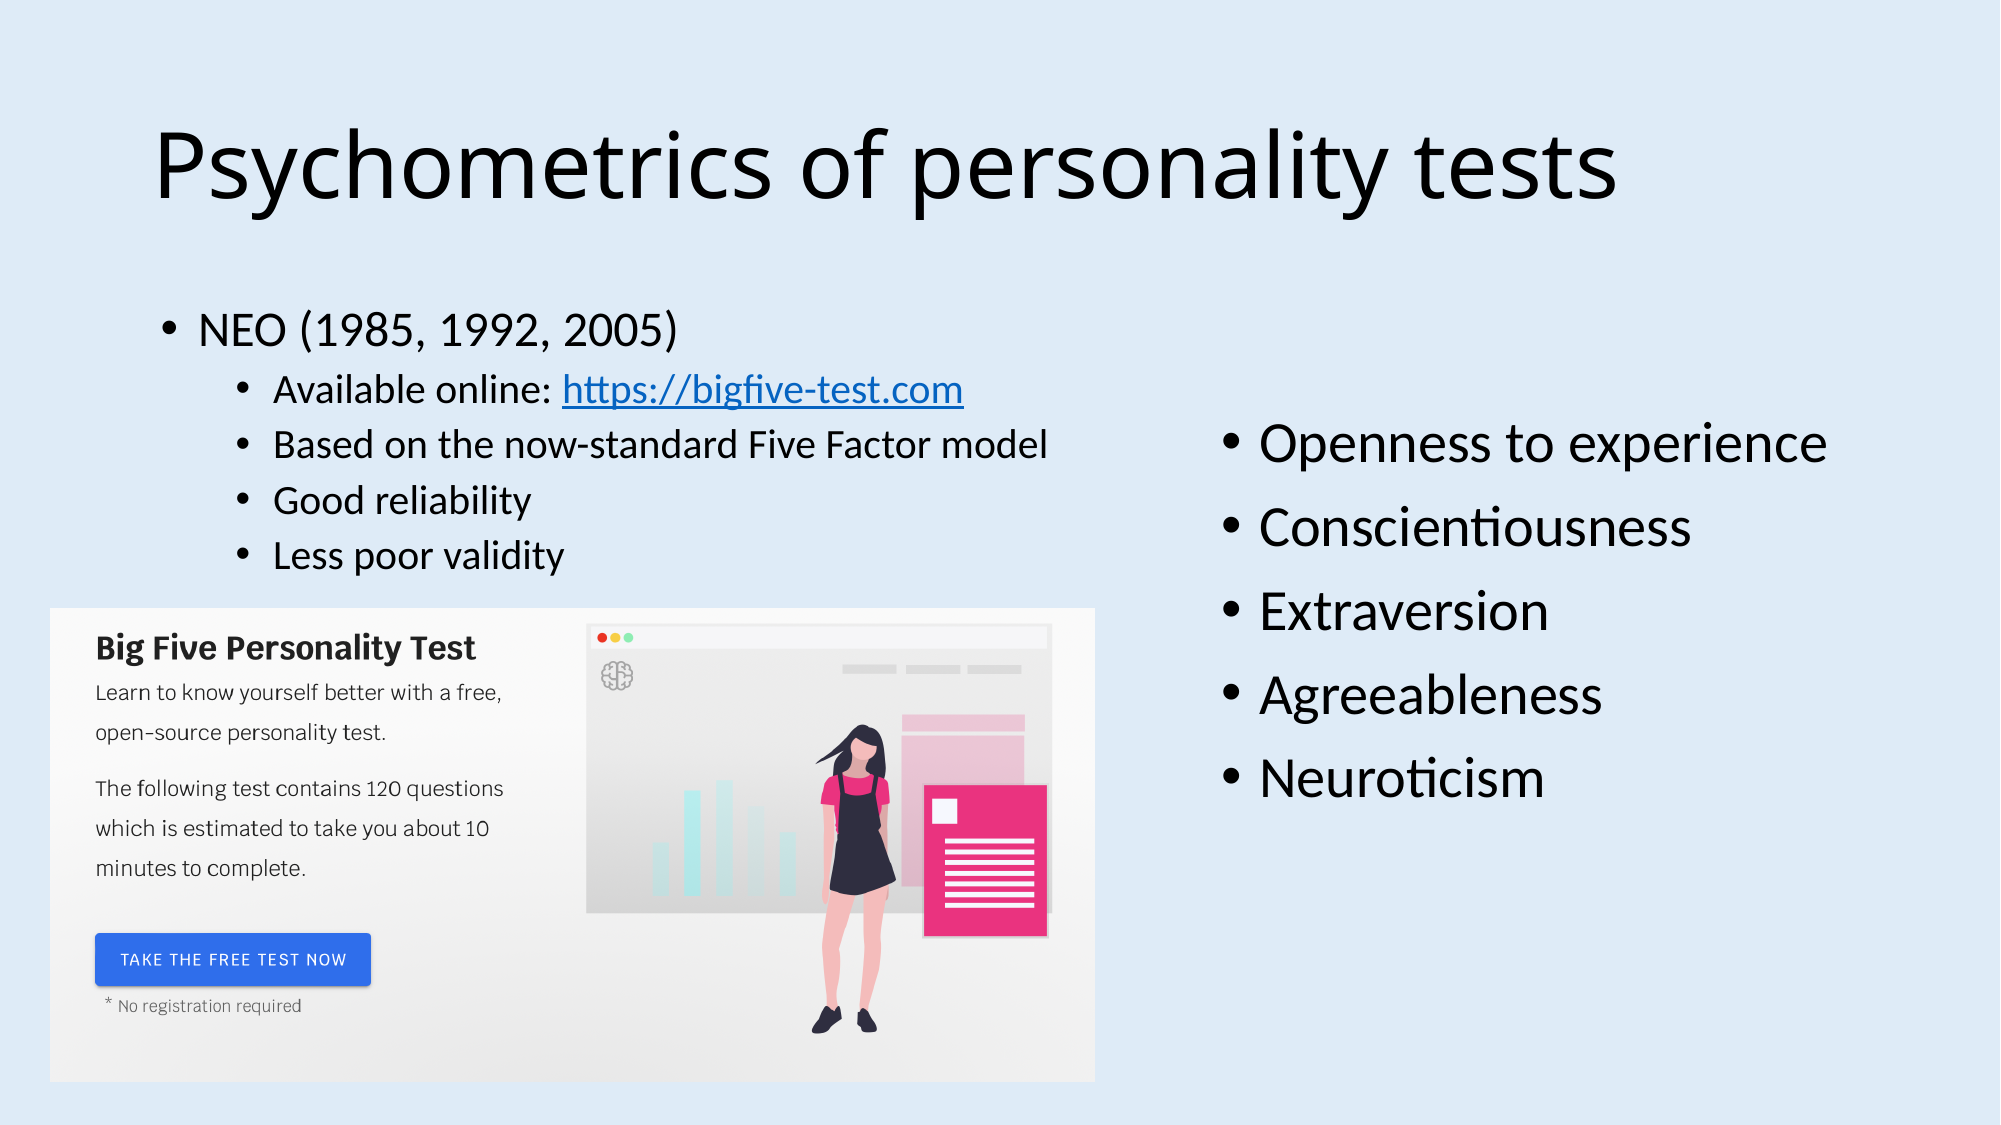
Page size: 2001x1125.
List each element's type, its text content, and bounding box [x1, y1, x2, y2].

list Openness to experience Conscientiousness Extraversion Agreeableness Neuroticism [1206, 404, 1863, 898]
list NEO (1985, 1992, 2005) Available online: https://bigfive-test.com Based on the now-standard Five Factor model Good reliability Less poor validity [70, 295, 1095, 608]
title Psychometrics of personality tests [137, 59, 1863, 278]
picture [50, 608, 1095, 1082]
